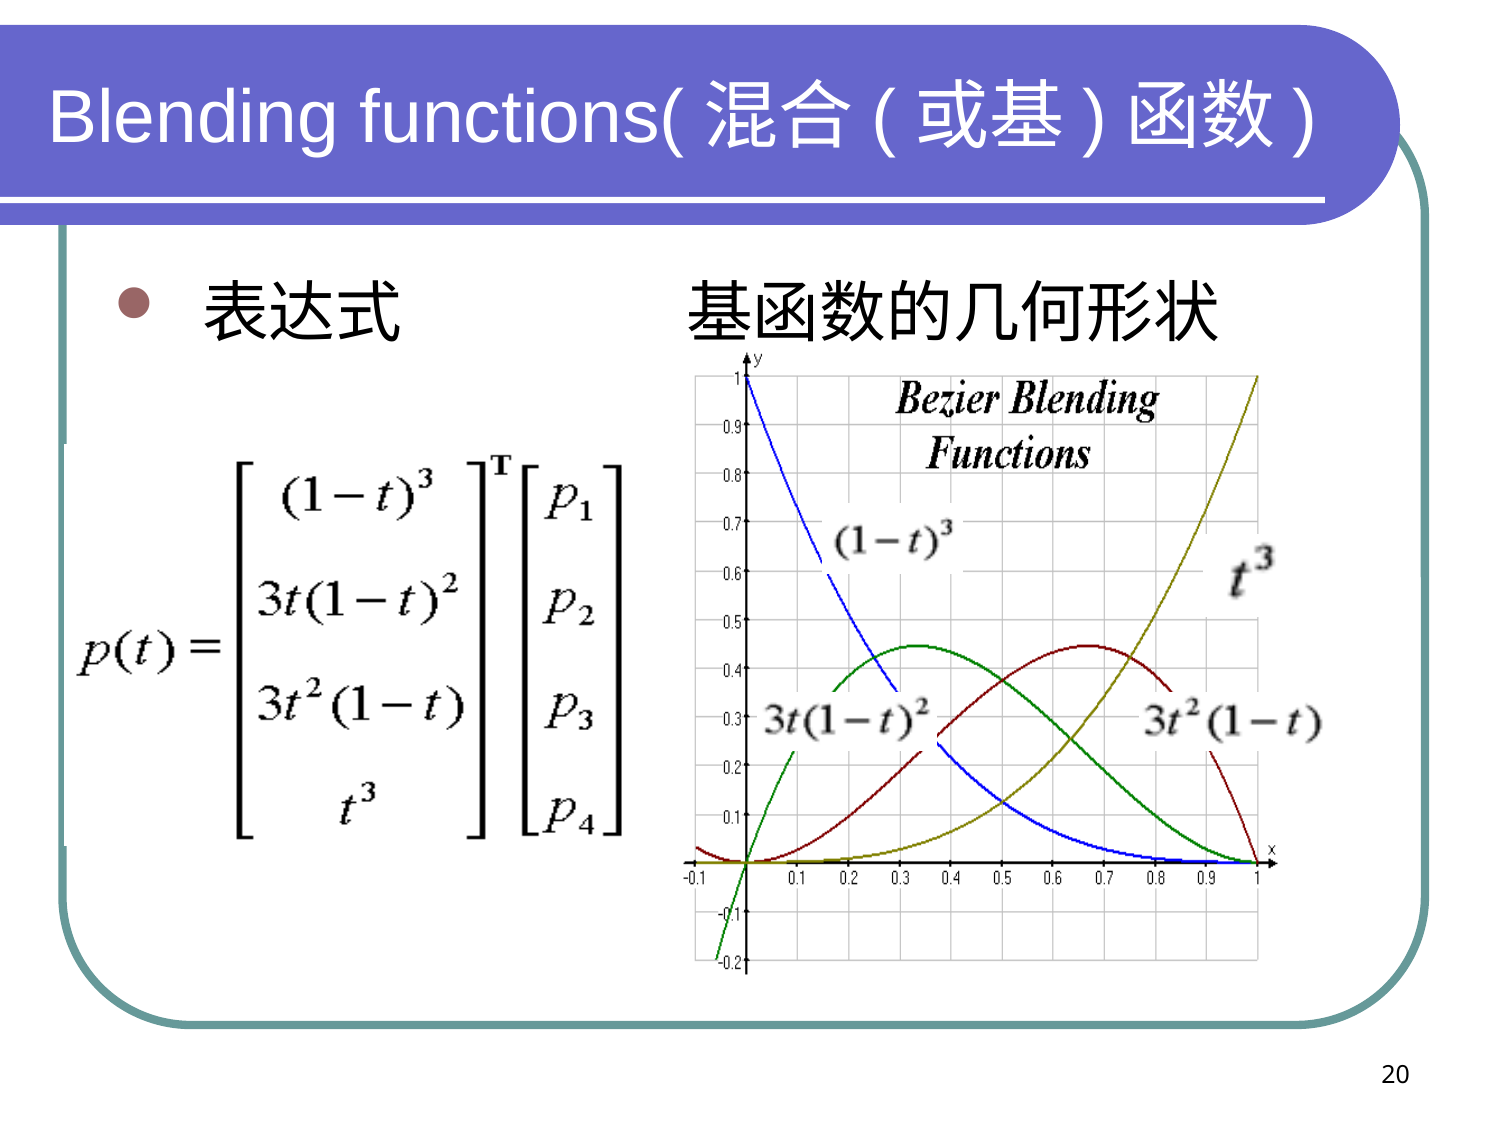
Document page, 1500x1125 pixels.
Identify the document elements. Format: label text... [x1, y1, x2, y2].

picture [64, 444, 633, 847]
list 表达式 基函数的几何形状 [99, 262, 1401, 988]
title Blending functions(混合(或基)函数) [31, 37, 1348, 188]
slide_number 20 [1074, 1024, 1426, 1101]
picture [678, 346, 1325, 980]
